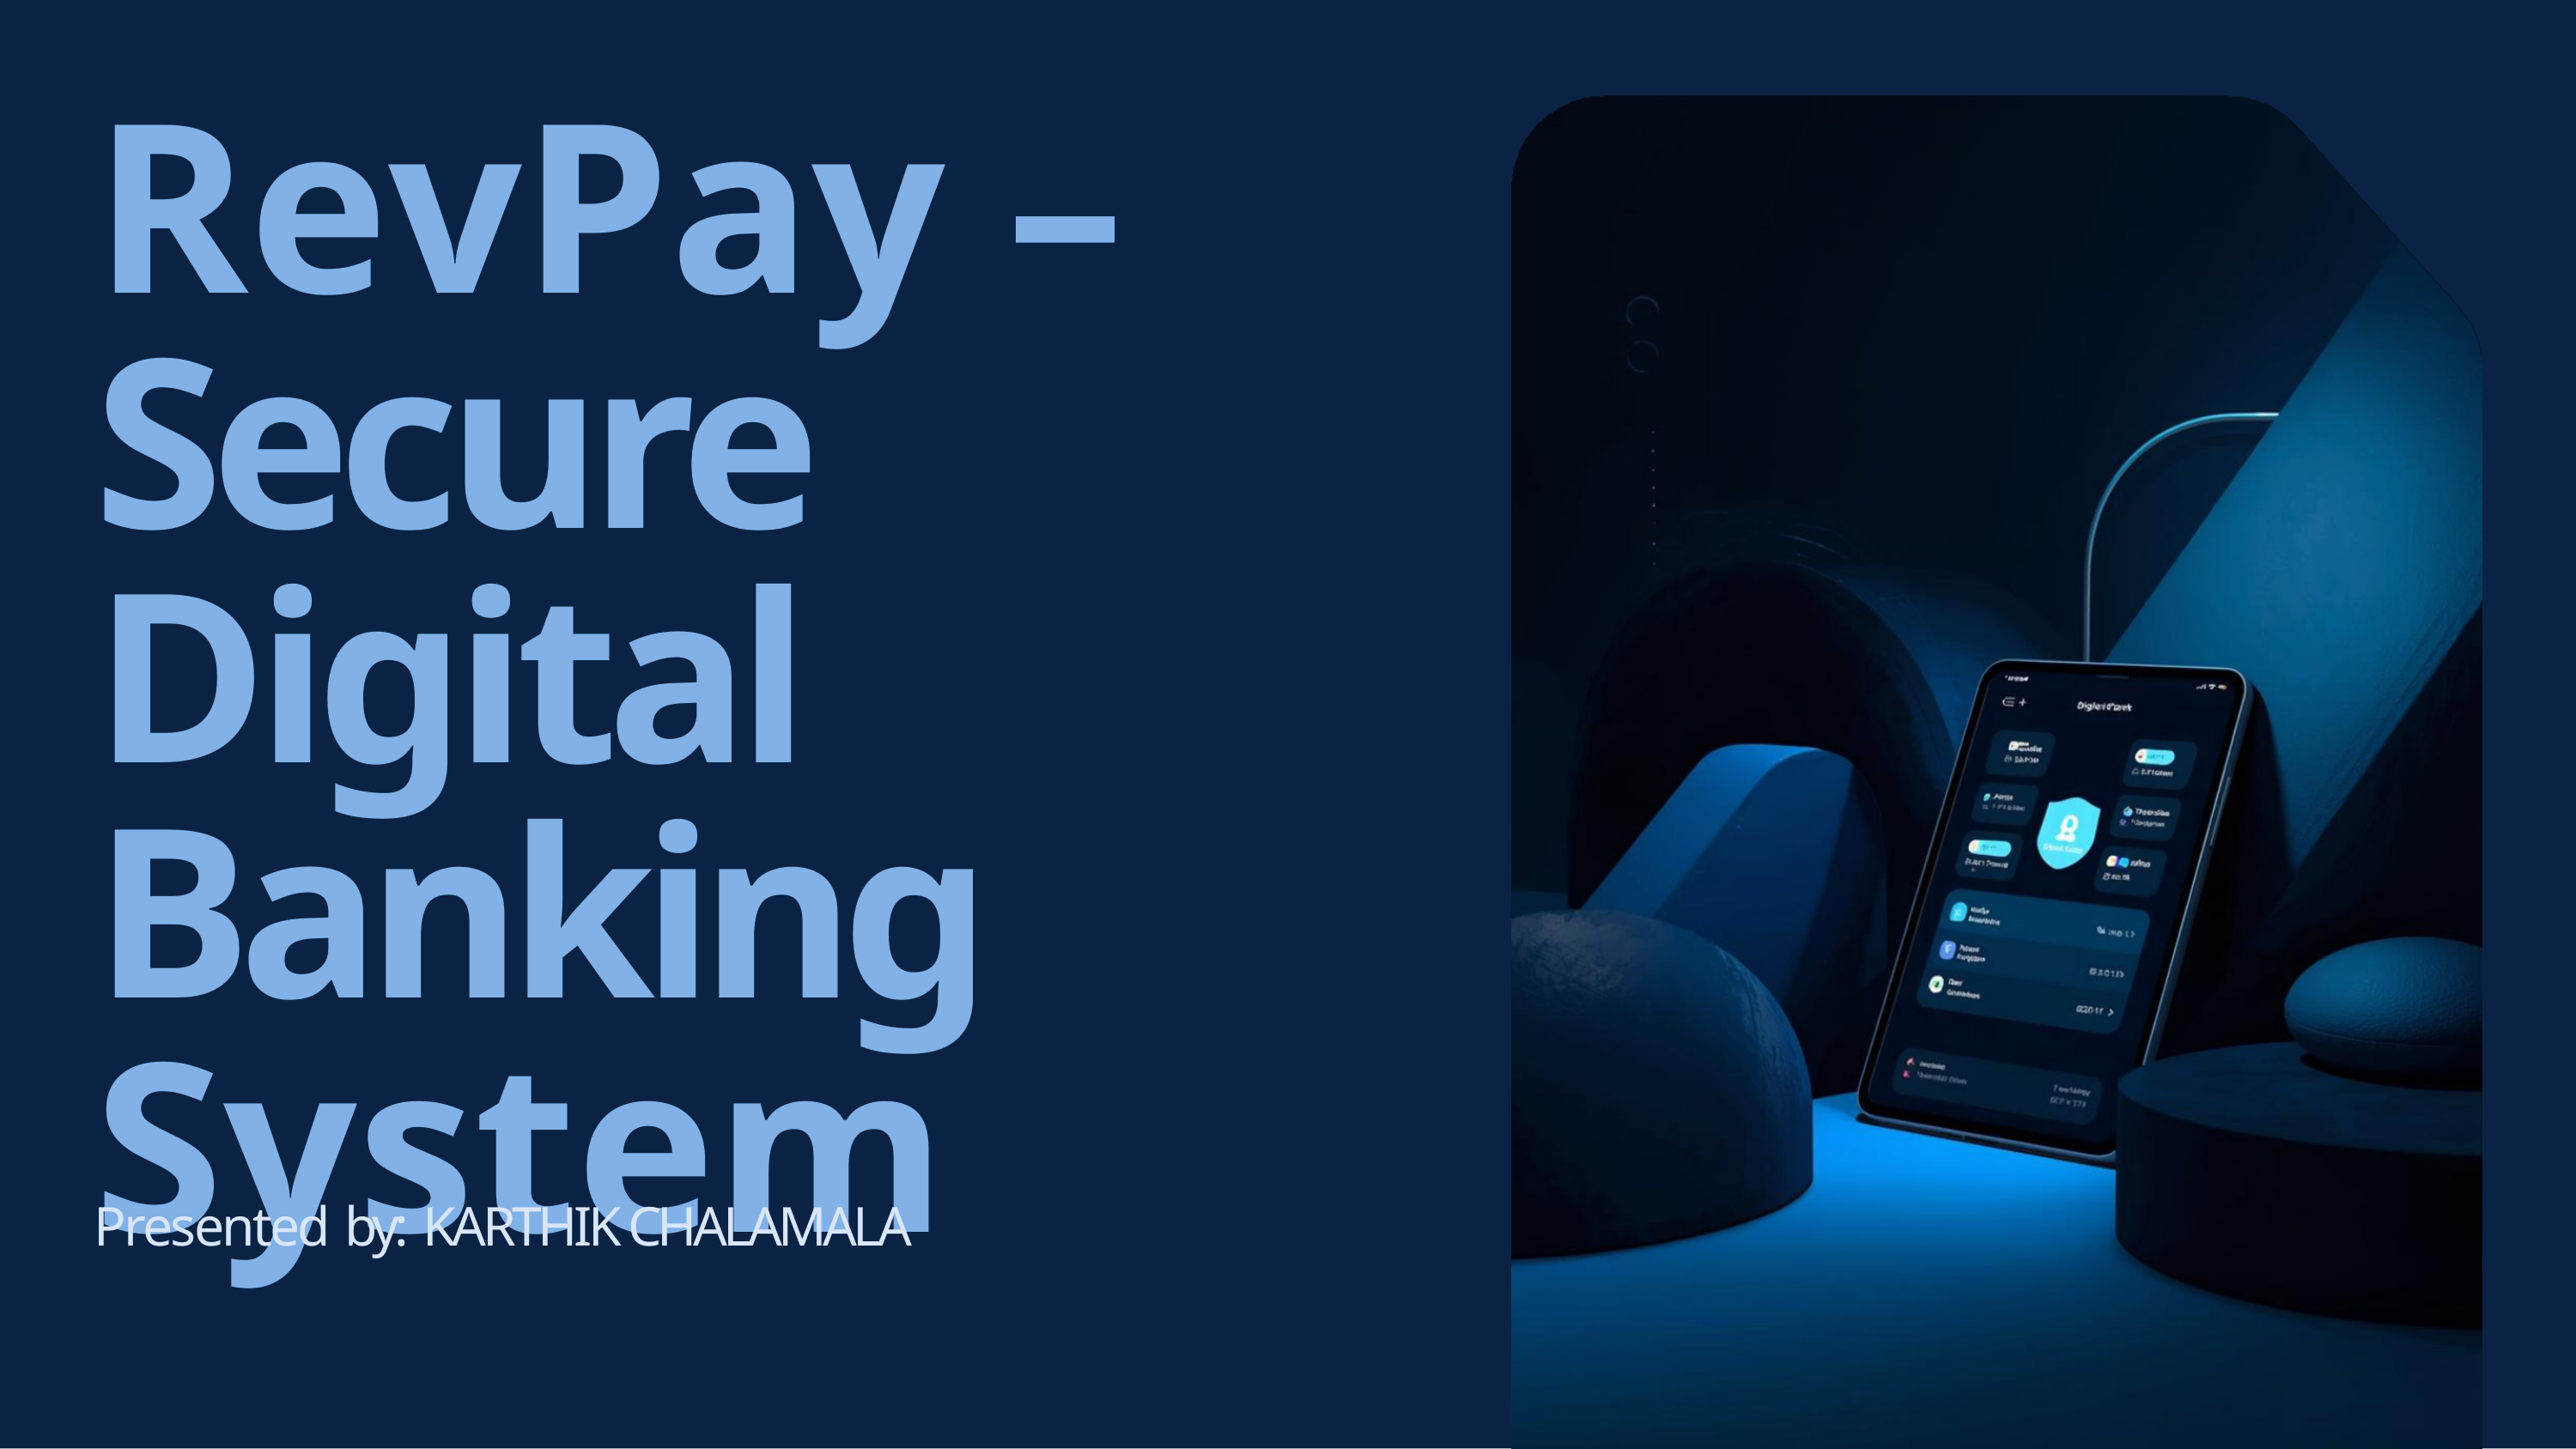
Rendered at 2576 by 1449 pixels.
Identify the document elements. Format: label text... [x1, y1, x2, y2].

picture [1511, 94, 2482, 1449]
text_box Presented by: KARTHIK CHALAMALA [92, 1094, 945, 1258]
text_box RevPay – Secure Digital Banking System [92, 55, 1469, 1280]
